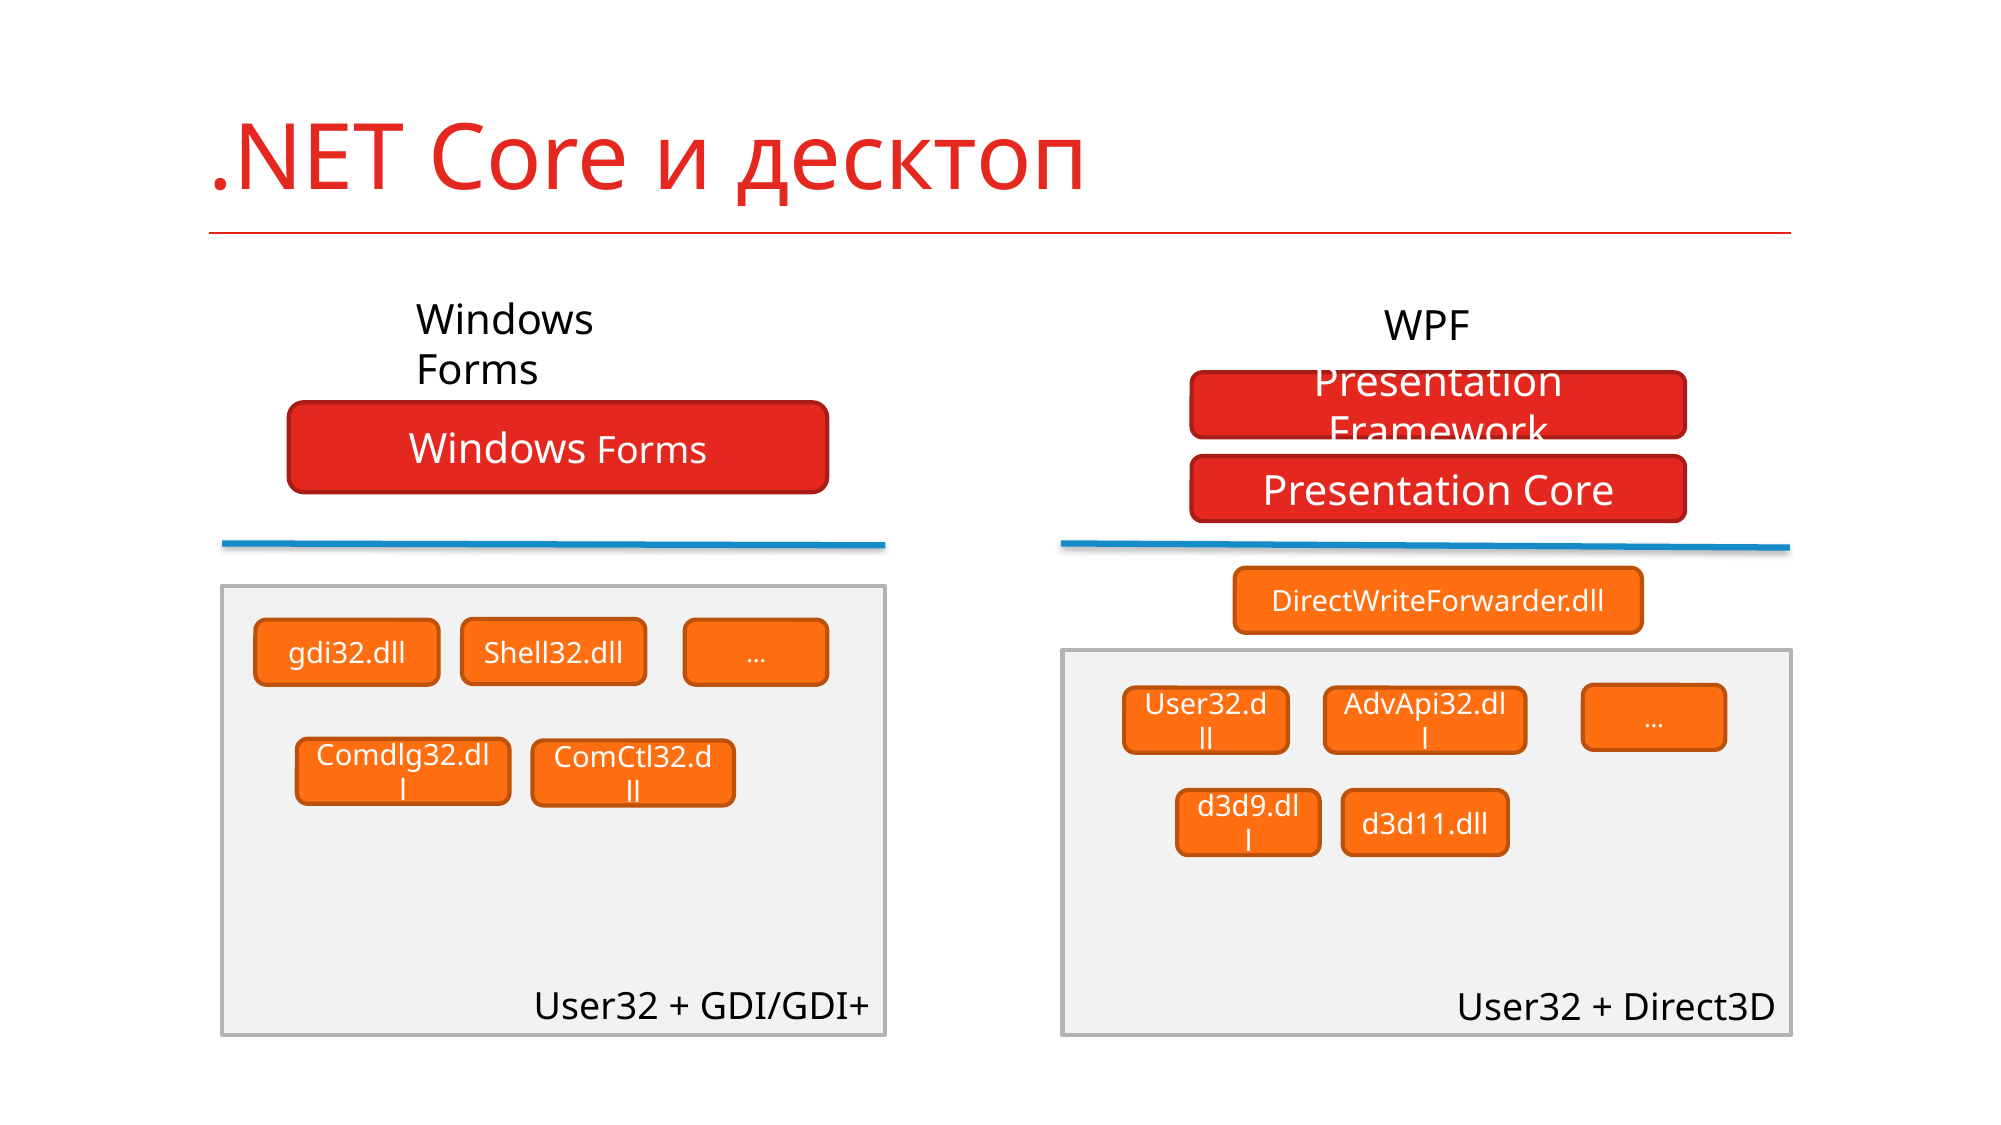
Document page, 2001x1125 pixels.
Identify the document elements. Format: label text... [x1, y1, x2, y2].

text_box ComCtl32.dll [530, 738, 737, 808]
text_box User32.dll [1122, 685, 1291, 755]
text_box Windows Forms [401, 285, 734, 401]
text_box gdi32.dll [253, 617, 441, 687]
title .NET Core и десктоп [208, 54, 1792, 232]
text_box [1060, 543, 1791, 548]
text_box AdvApi32.dll [1322, 685, 1528, 755]
text_box WPF [1369, 291, 1485, 357]
text_box … [682, 617, 830, 687]
text_box Shell32.dll [459, 616, 648, 687]
text_box d3d11.dll [1340, 787, 1510, 858]
text_box Presentation Core [1189, 453, 1688, 524]
text_box User32 + GDI/GDI+ [220, 584, 887, 1037]
text_box … [1580, 682, 1728, 752]
text_box Comdlg32.dll [294, 736, 512, 806]
text_box d3d9.dll [1175, 787, 1322, 858]
text_box Windows Forms [286, 400, 830, 495]
text_box Presentation Framework [1189, 370, 1688, 440]
text_box User32 + Direct3D [1060, 648, 1793, 1037]
text_box DirectWriteForwarder.dll [1232, 565, 1645, 635]
